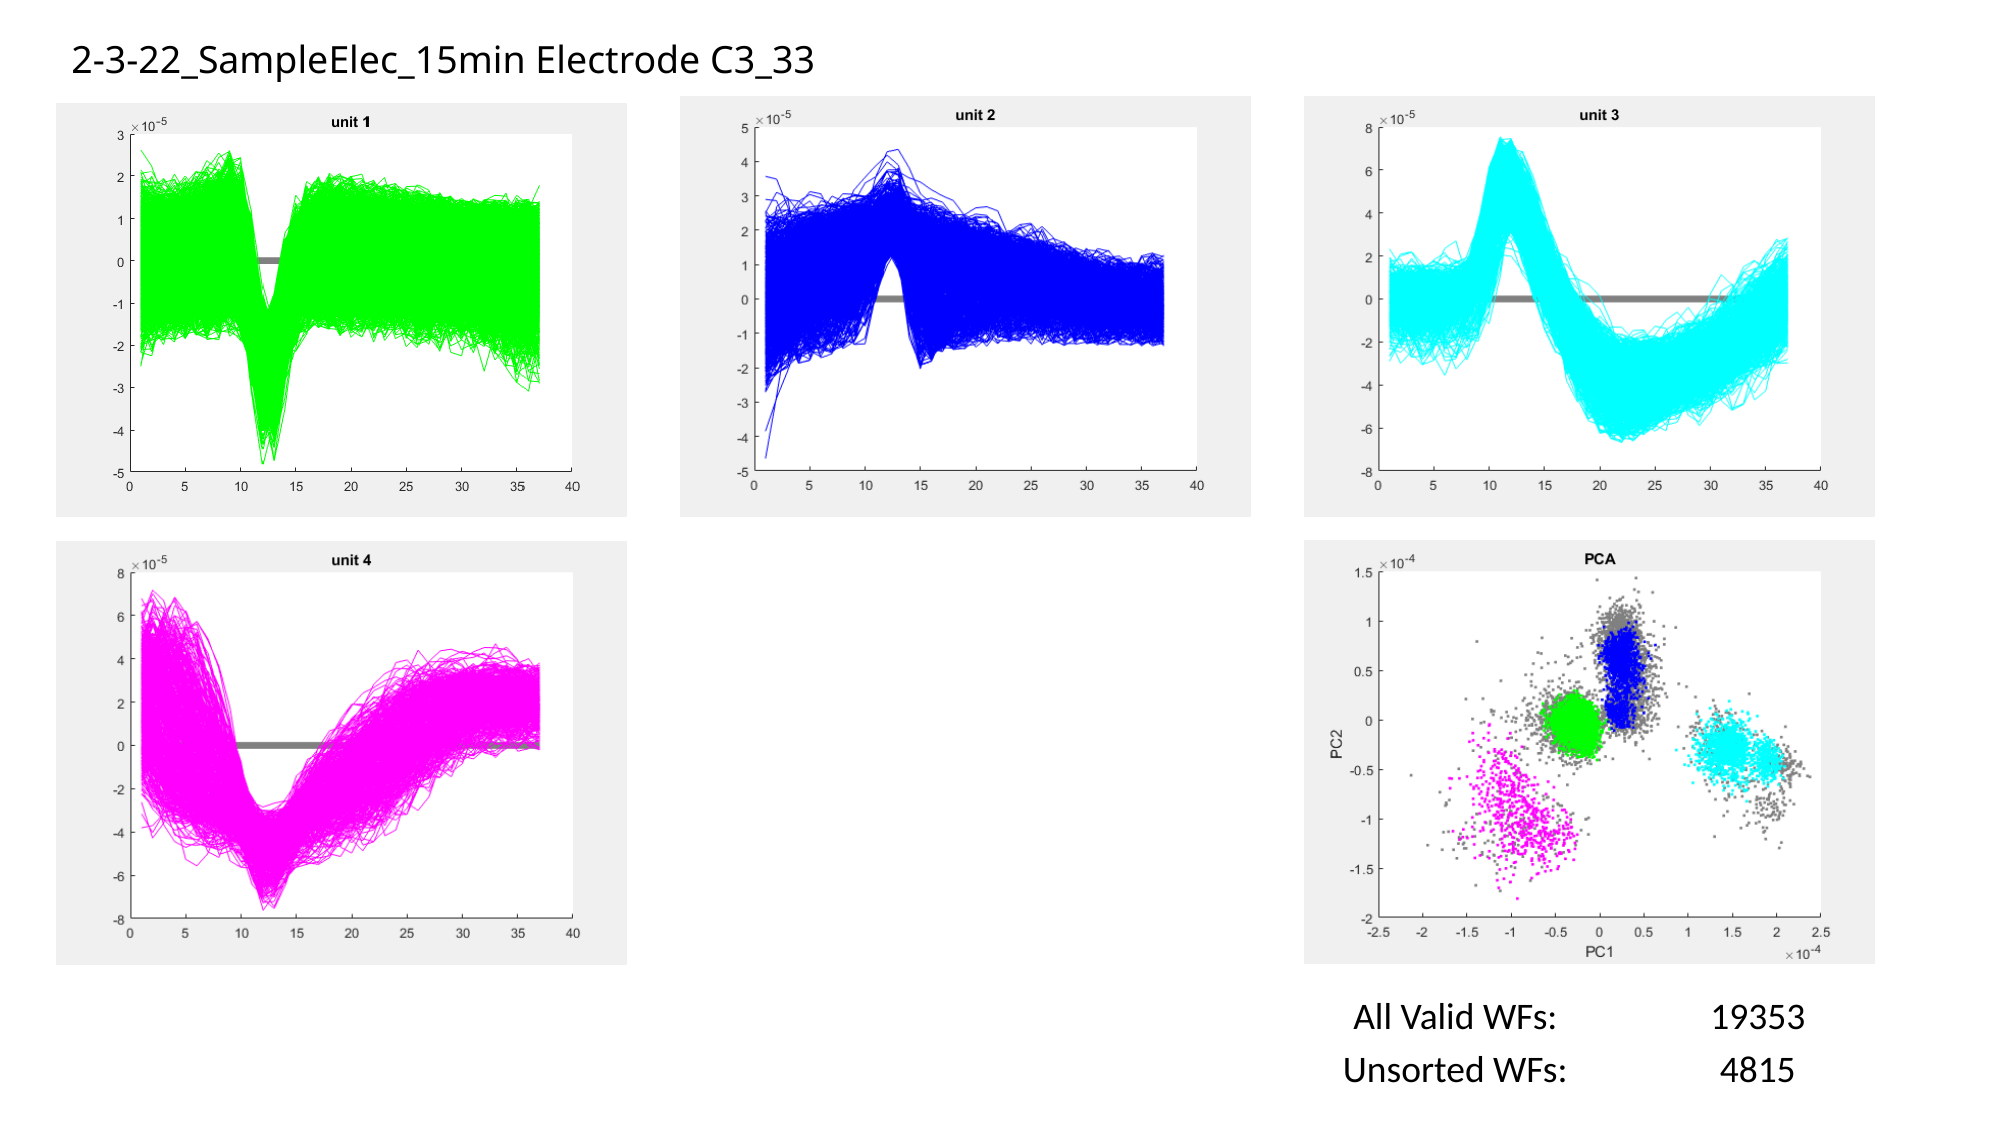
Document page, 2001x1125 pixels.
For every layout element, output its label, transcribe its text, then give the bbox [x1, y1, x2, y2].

picture [1304, 96, 1875, 517]
table_cell 4815 [1607, 1048, 1908, 1099]
picture [1304, 540, 1875, 964]
picture [680, 96, 1251, 517]
table_header All Valid WFs: [1305, 995, 1606, 1046]
table_cell Unsorted WFs: [1305, 1048, 1606, 1099]
table_header 19353 [1607, 995, 1908, 1046]
picture [56, 541, 627, 965]
picture [56, 103, 627, 517]
title 2-3-22_SampleElec_15min Electrode C3_33 [56, 31, 1541, 92]
